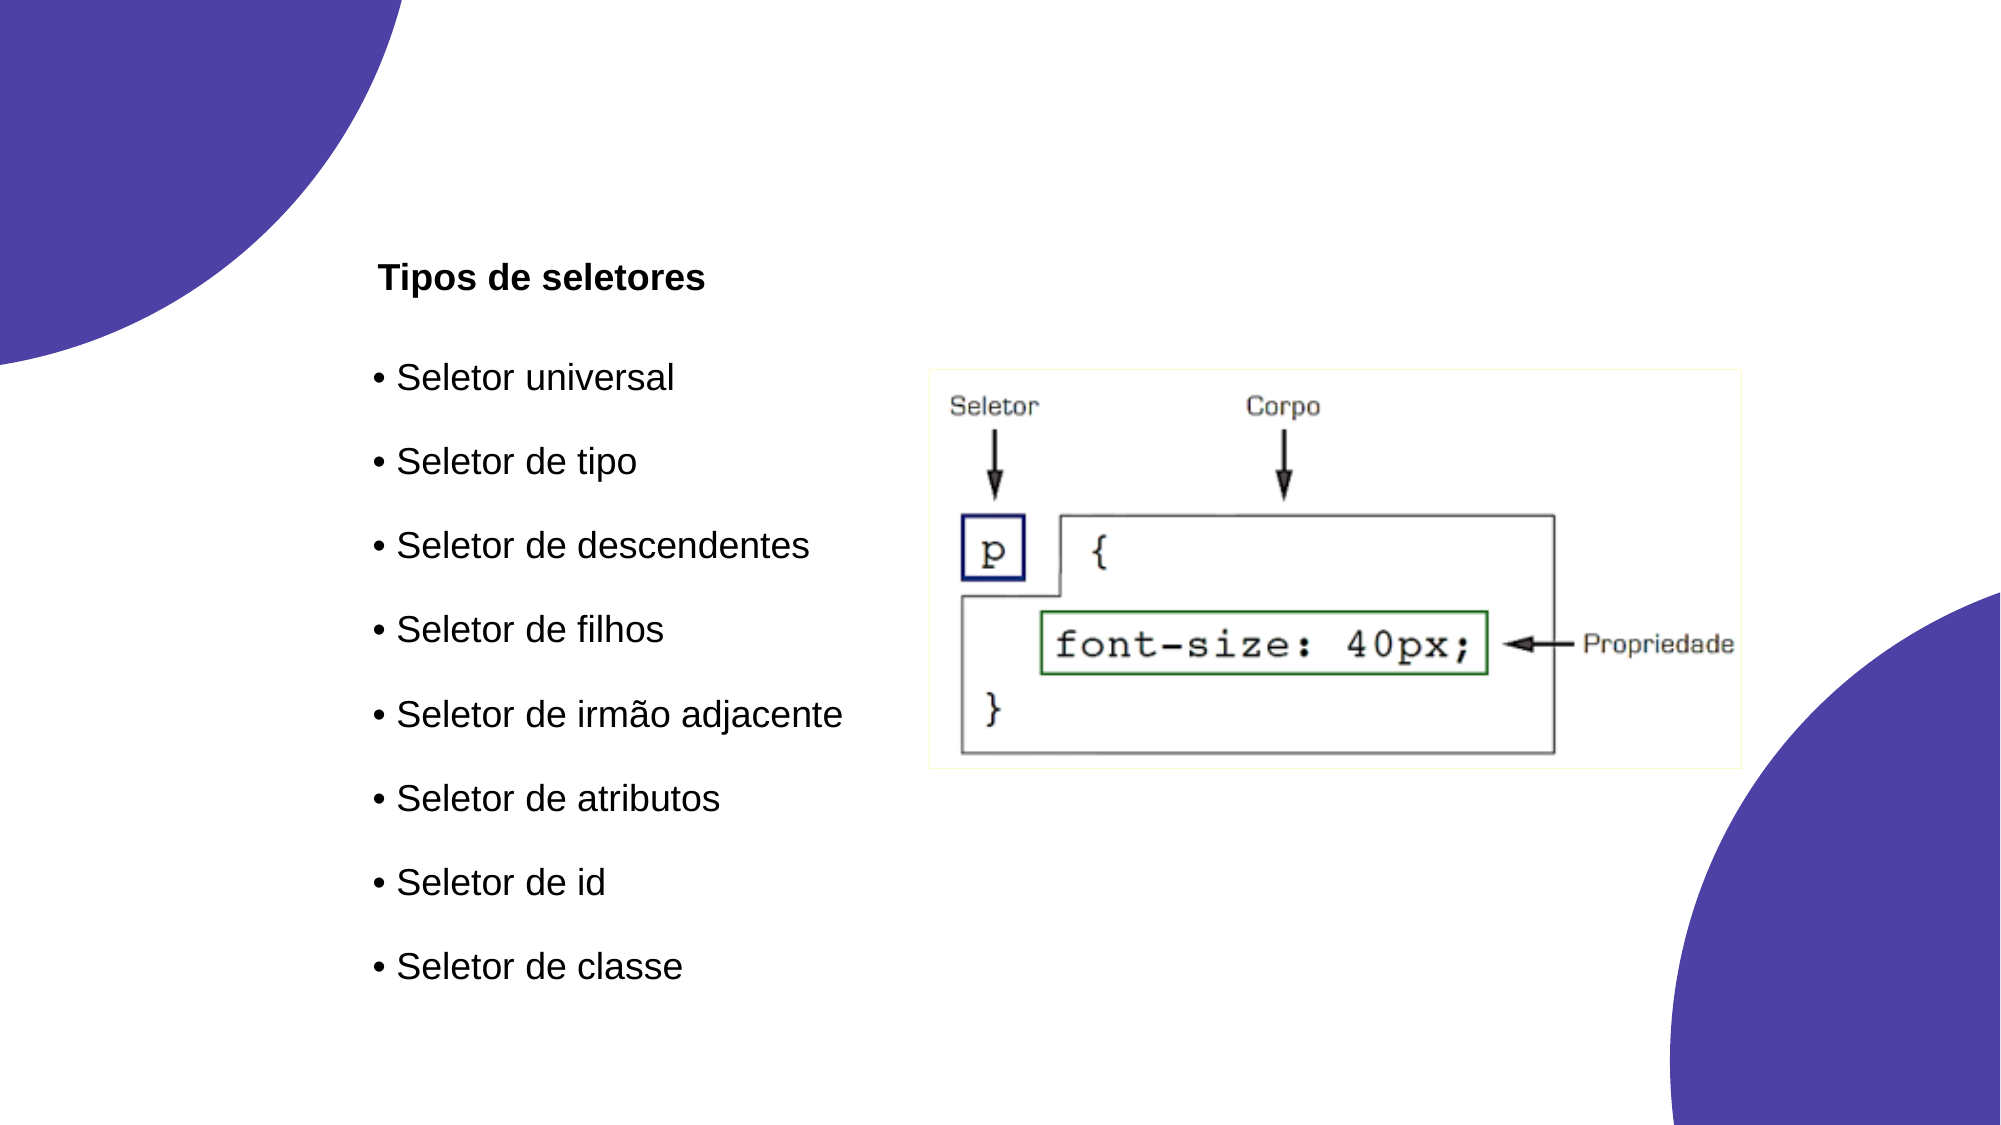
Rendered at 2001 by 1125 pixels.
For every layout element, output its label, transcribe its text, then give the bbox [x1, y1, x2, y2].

text_box • Seletor universal • Seletor de tipo • Seletor de descendentes • Seletor de filhos • Seletor de irmão adjacente • Seletor de atributos • Seletor de id • Seletor de classe [284, 323, 895, 995]
picture [929, 369, 1742, 769]
text_box Tipos de seletores [362, 242, 739, 306]
